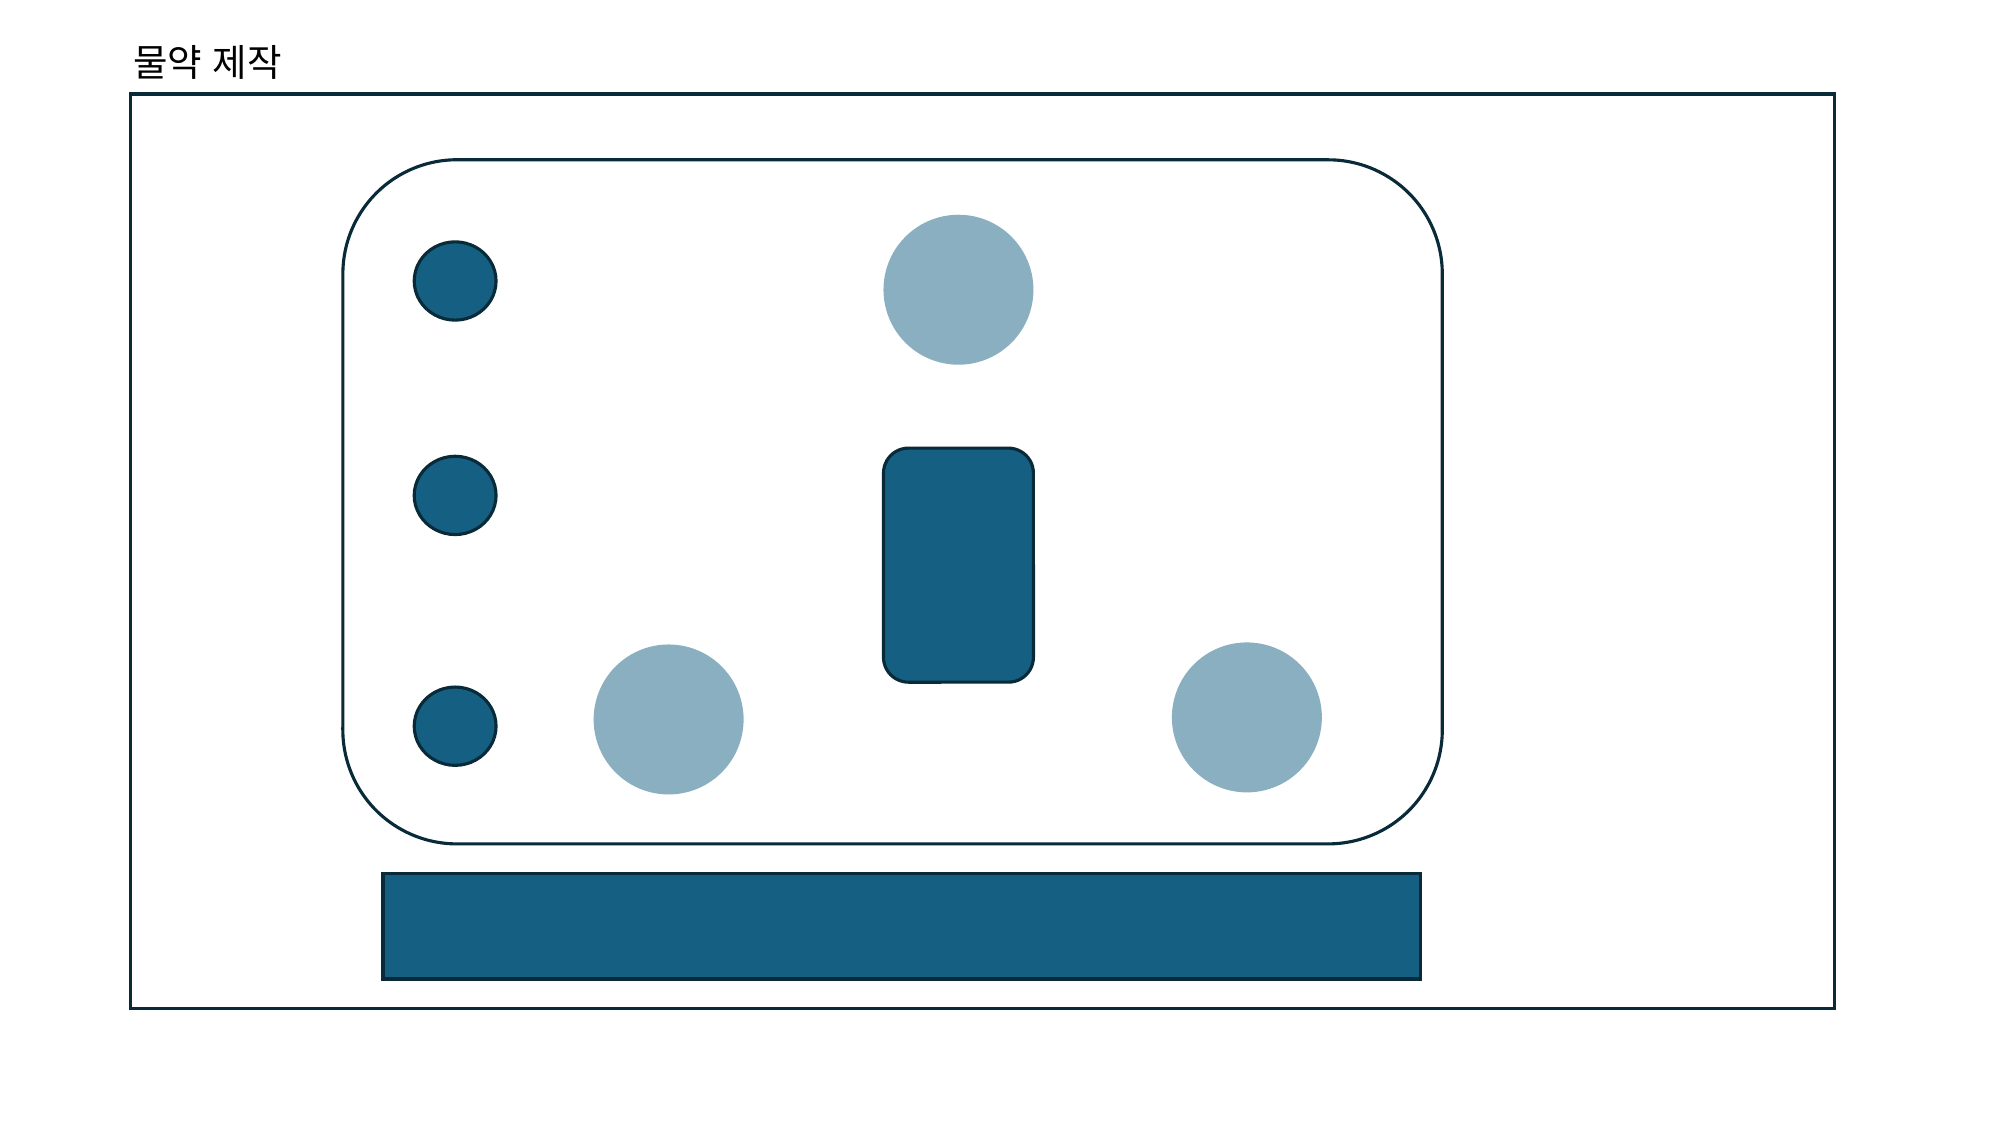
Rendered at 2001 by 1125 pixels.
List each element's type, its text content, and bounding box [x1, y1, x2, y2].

text_box [341, 158, 1444, 846]
text_box [129, 92, 1836, 1010]
text_box [381, 872, 1422, 981]
text_box 물약 제작 [118, 31, 383, 92]
